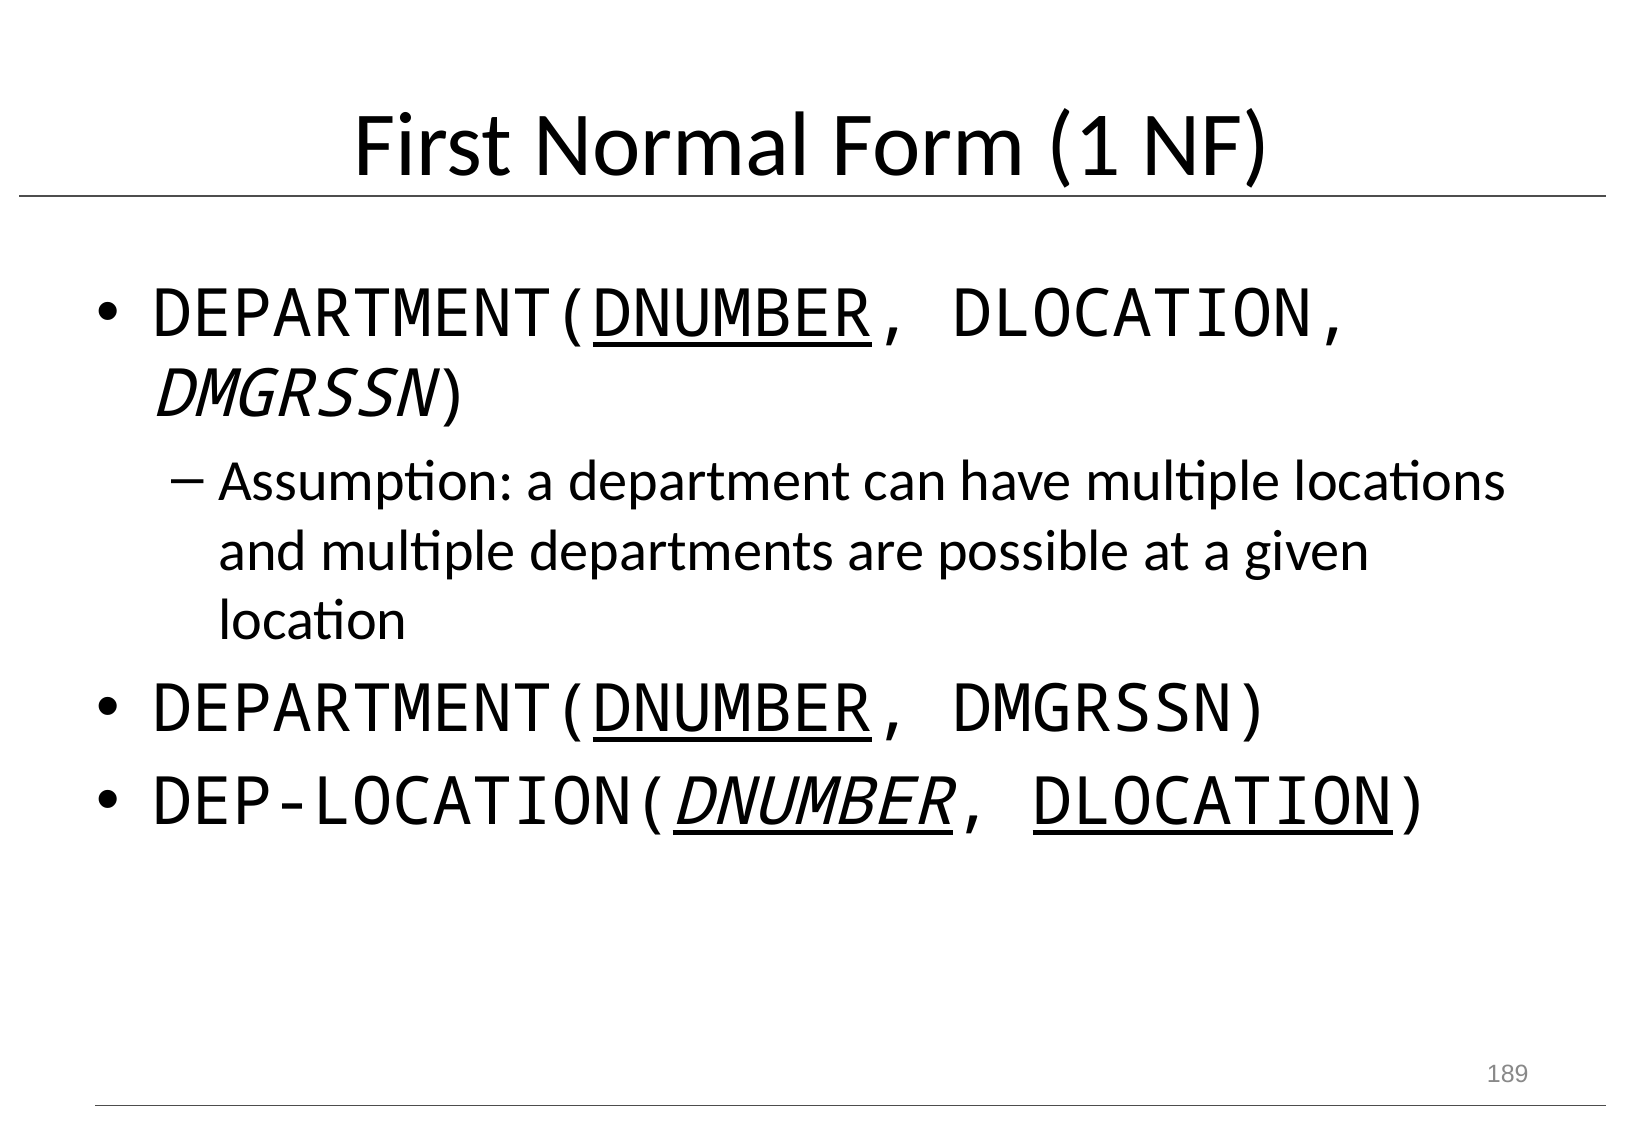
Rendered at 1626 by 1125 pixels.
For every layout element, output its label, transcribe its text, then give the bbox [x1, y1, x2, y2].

title First Normal Form (1 NF) [81, 45, 1544, 233]
slide_number 189 [1164, 1042, 1544, 1103]
list DEPARTMENT(DNUMBER, DLOCATION, DMGRSSN) Assumption: a department can have multiple locations and multiple departments are possible at a given location DEPARTMENT(DNUMBER, DMGRSSN) DEP-LOCATION(DNUMBER, DLOCATION) [81, 262, 1544, 1005]
